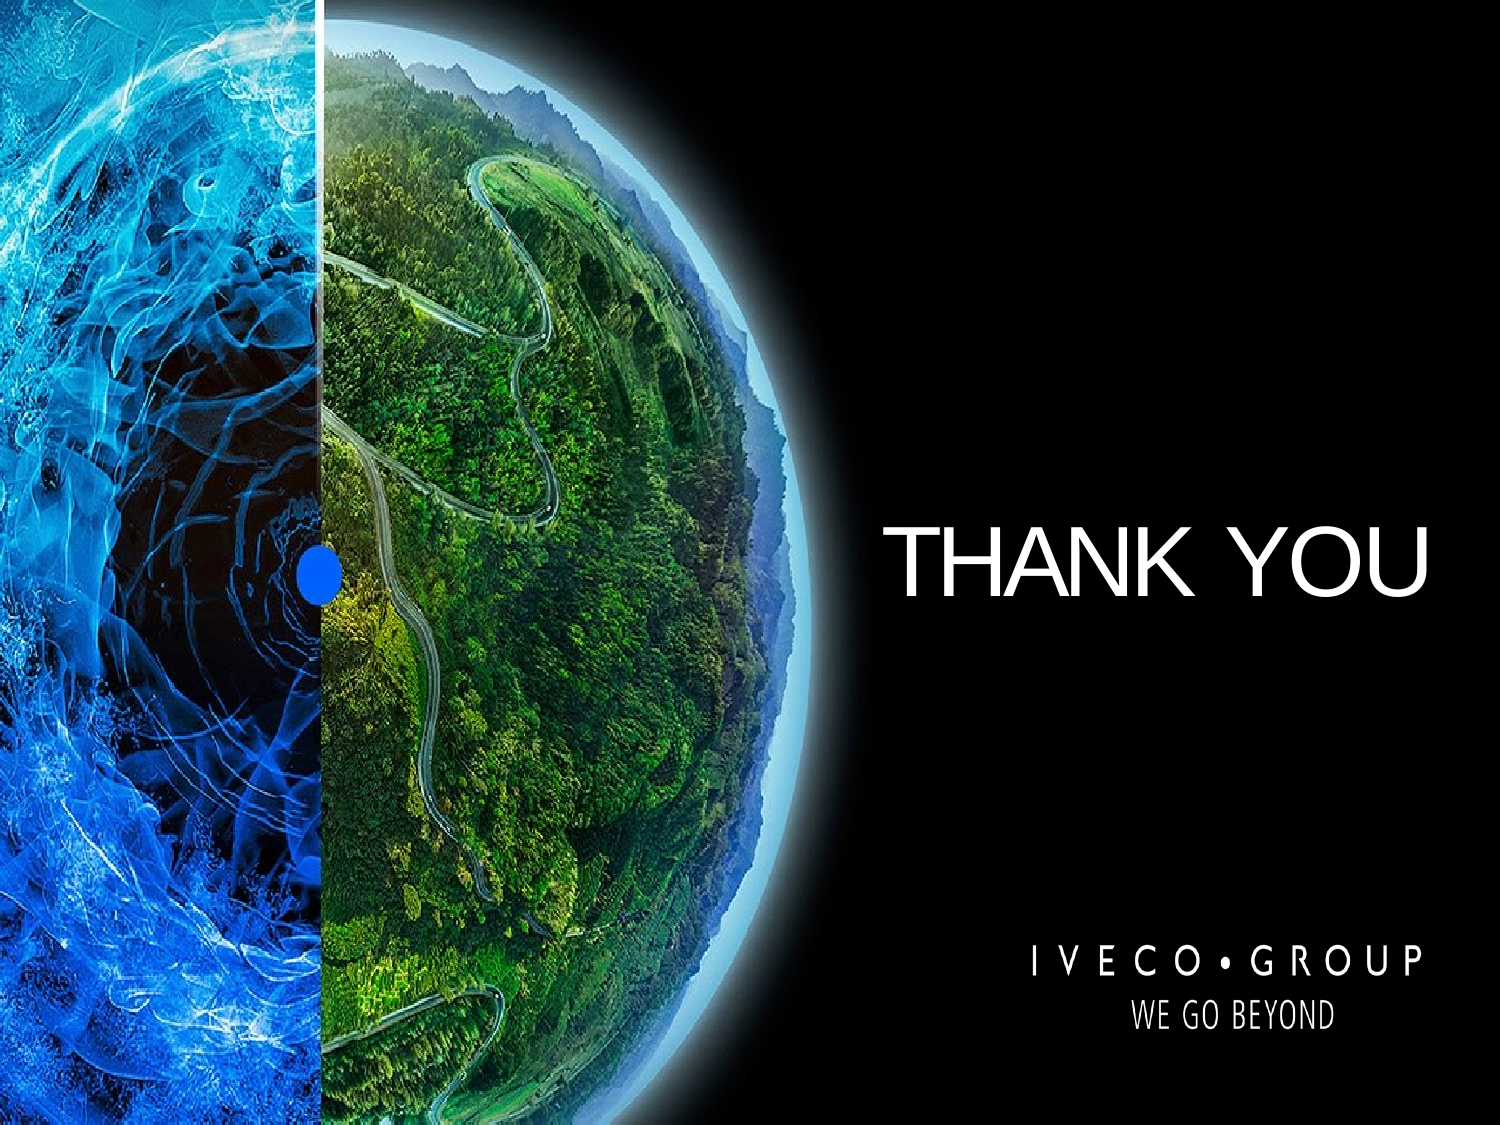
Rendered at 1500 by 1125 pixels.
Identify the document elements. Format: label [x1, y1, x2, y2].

text_box [0, 0, 1500, 1125]
